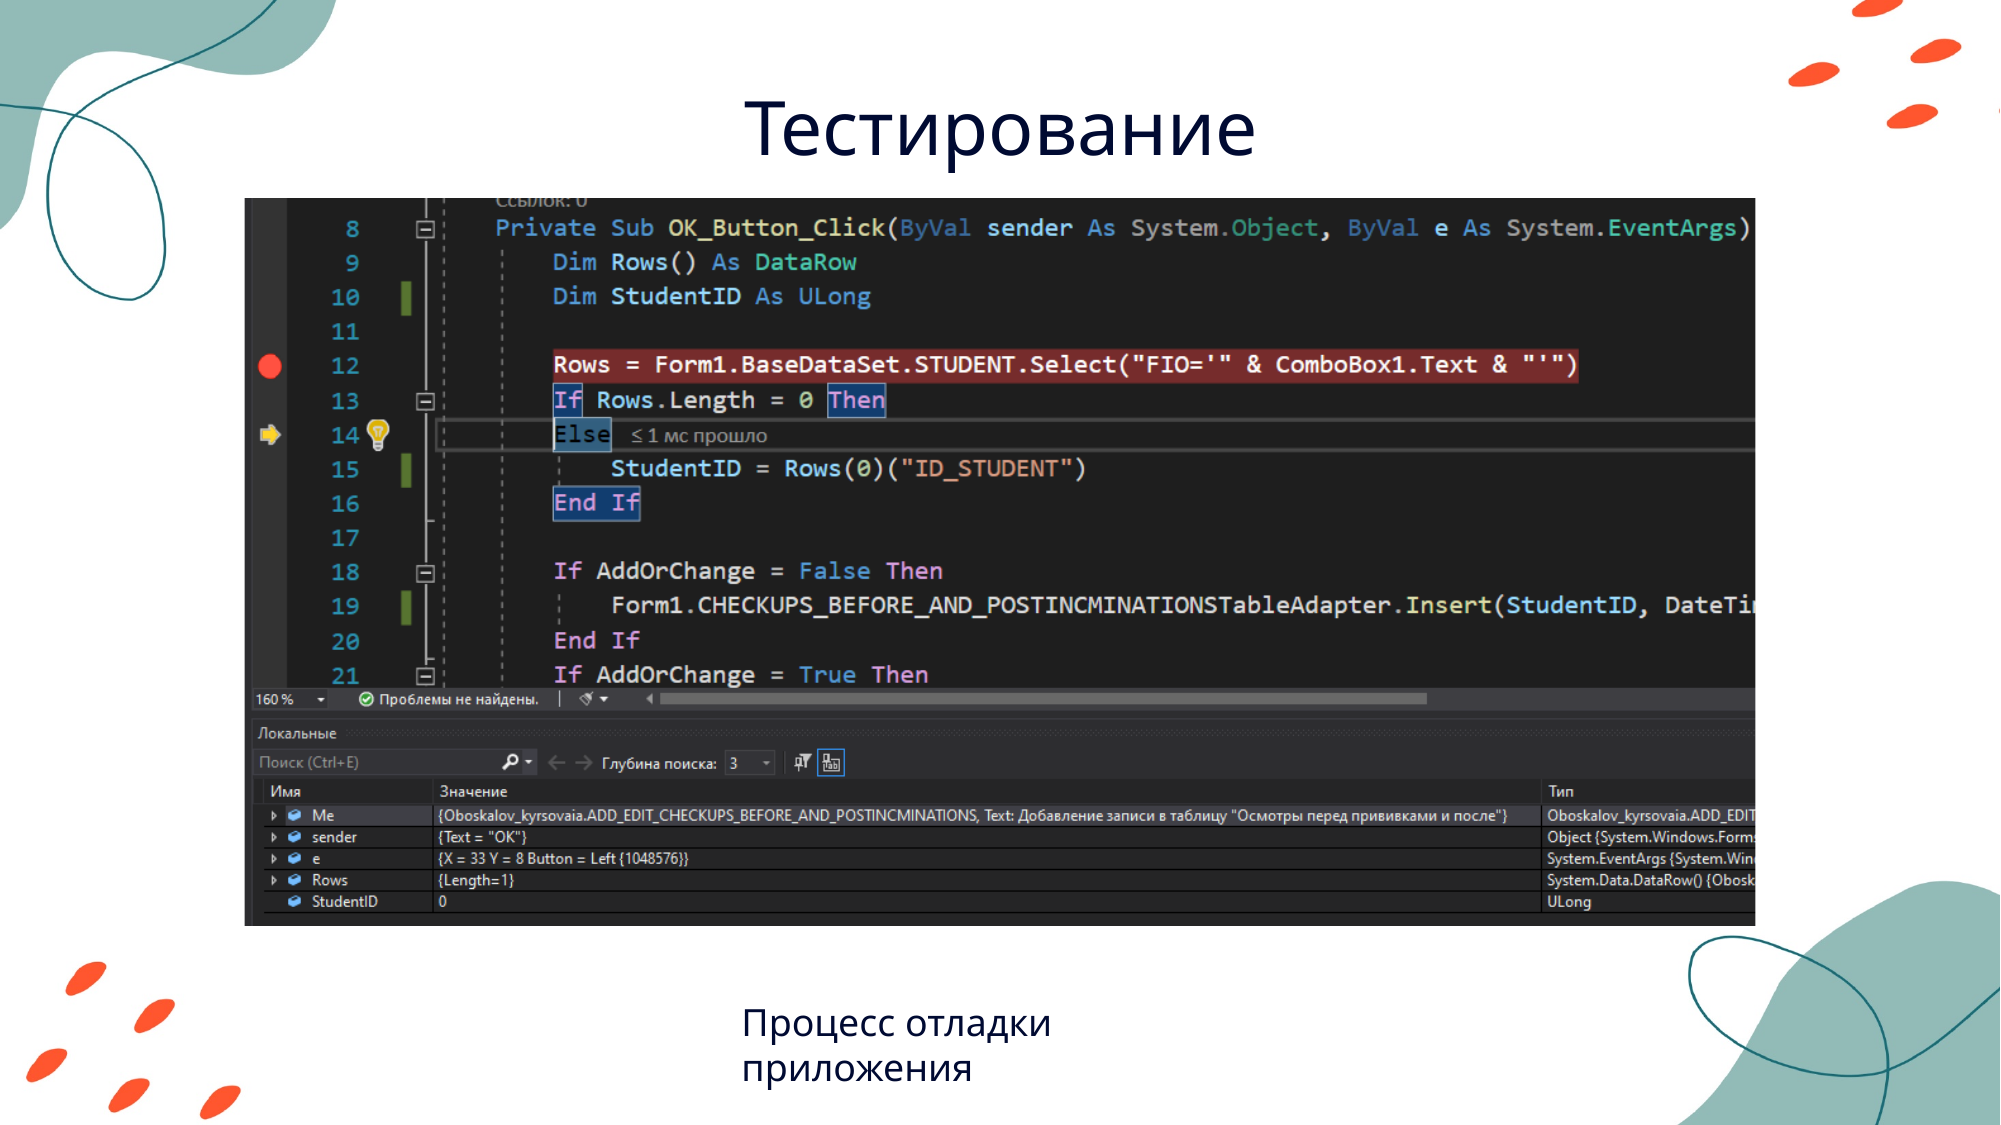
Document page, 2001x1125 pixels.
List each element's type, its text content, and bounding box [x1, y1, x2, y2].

picture [0, 0, 2000, 1125]
text_box Тестирование [729, 72, 1273, 178]
text_box Процесс отладки приложения [726, 991, 1275, 1097]
